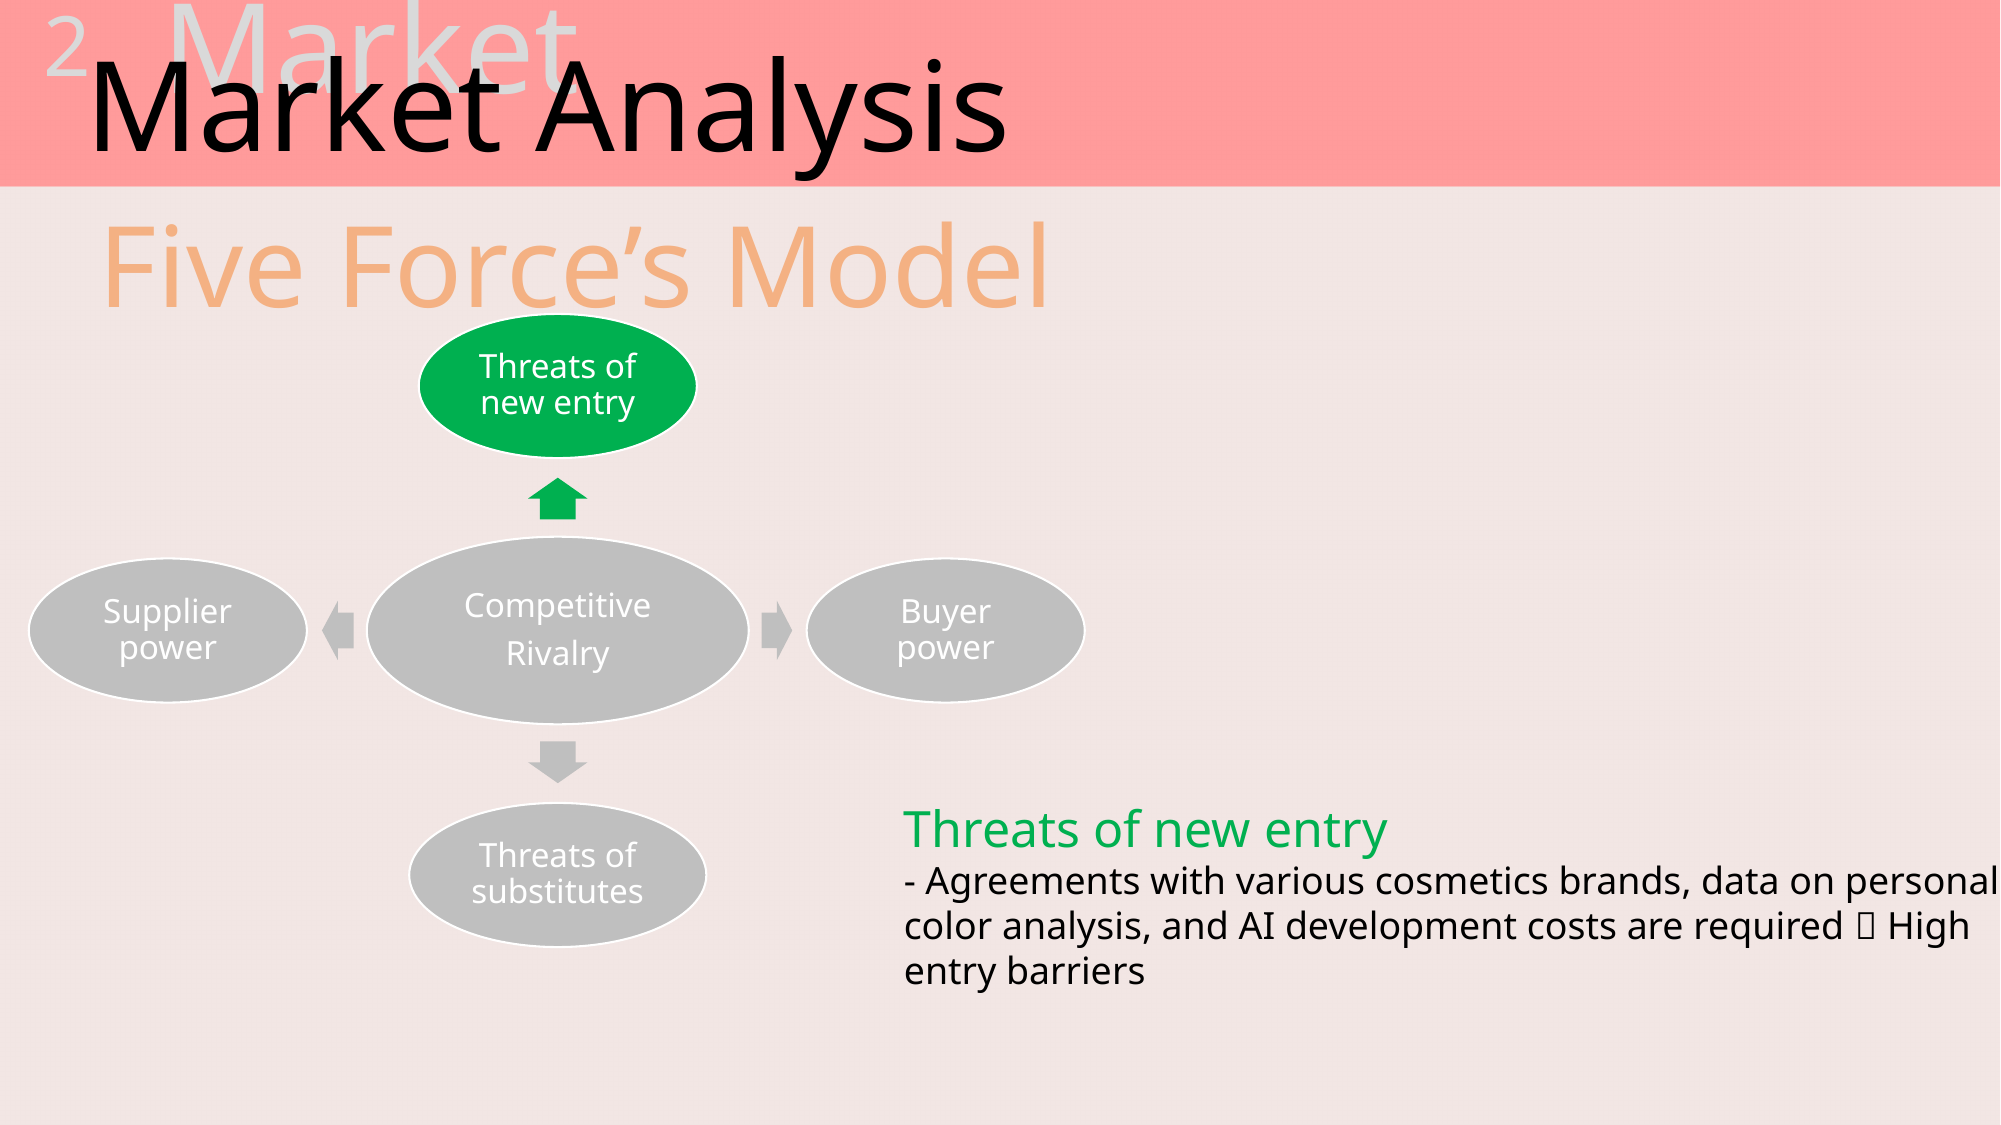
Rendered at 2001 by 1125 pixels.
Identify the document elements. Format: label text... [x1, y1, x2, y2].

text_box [15, 298, 1101, 963]
text_box Threats of new entry - Agreements with various cosmetics brands, data on personal color analysis, and AI development costs are required  High entry barriers [888, 749, 2000, 1000]
text_box Market Analysis [70, 19, 1180, 185]
text_box Five Force’s Model [84, 187, 1070, 298]
picture [0, 0, 2001, 1125]
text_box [25, 0, 627, 128]
